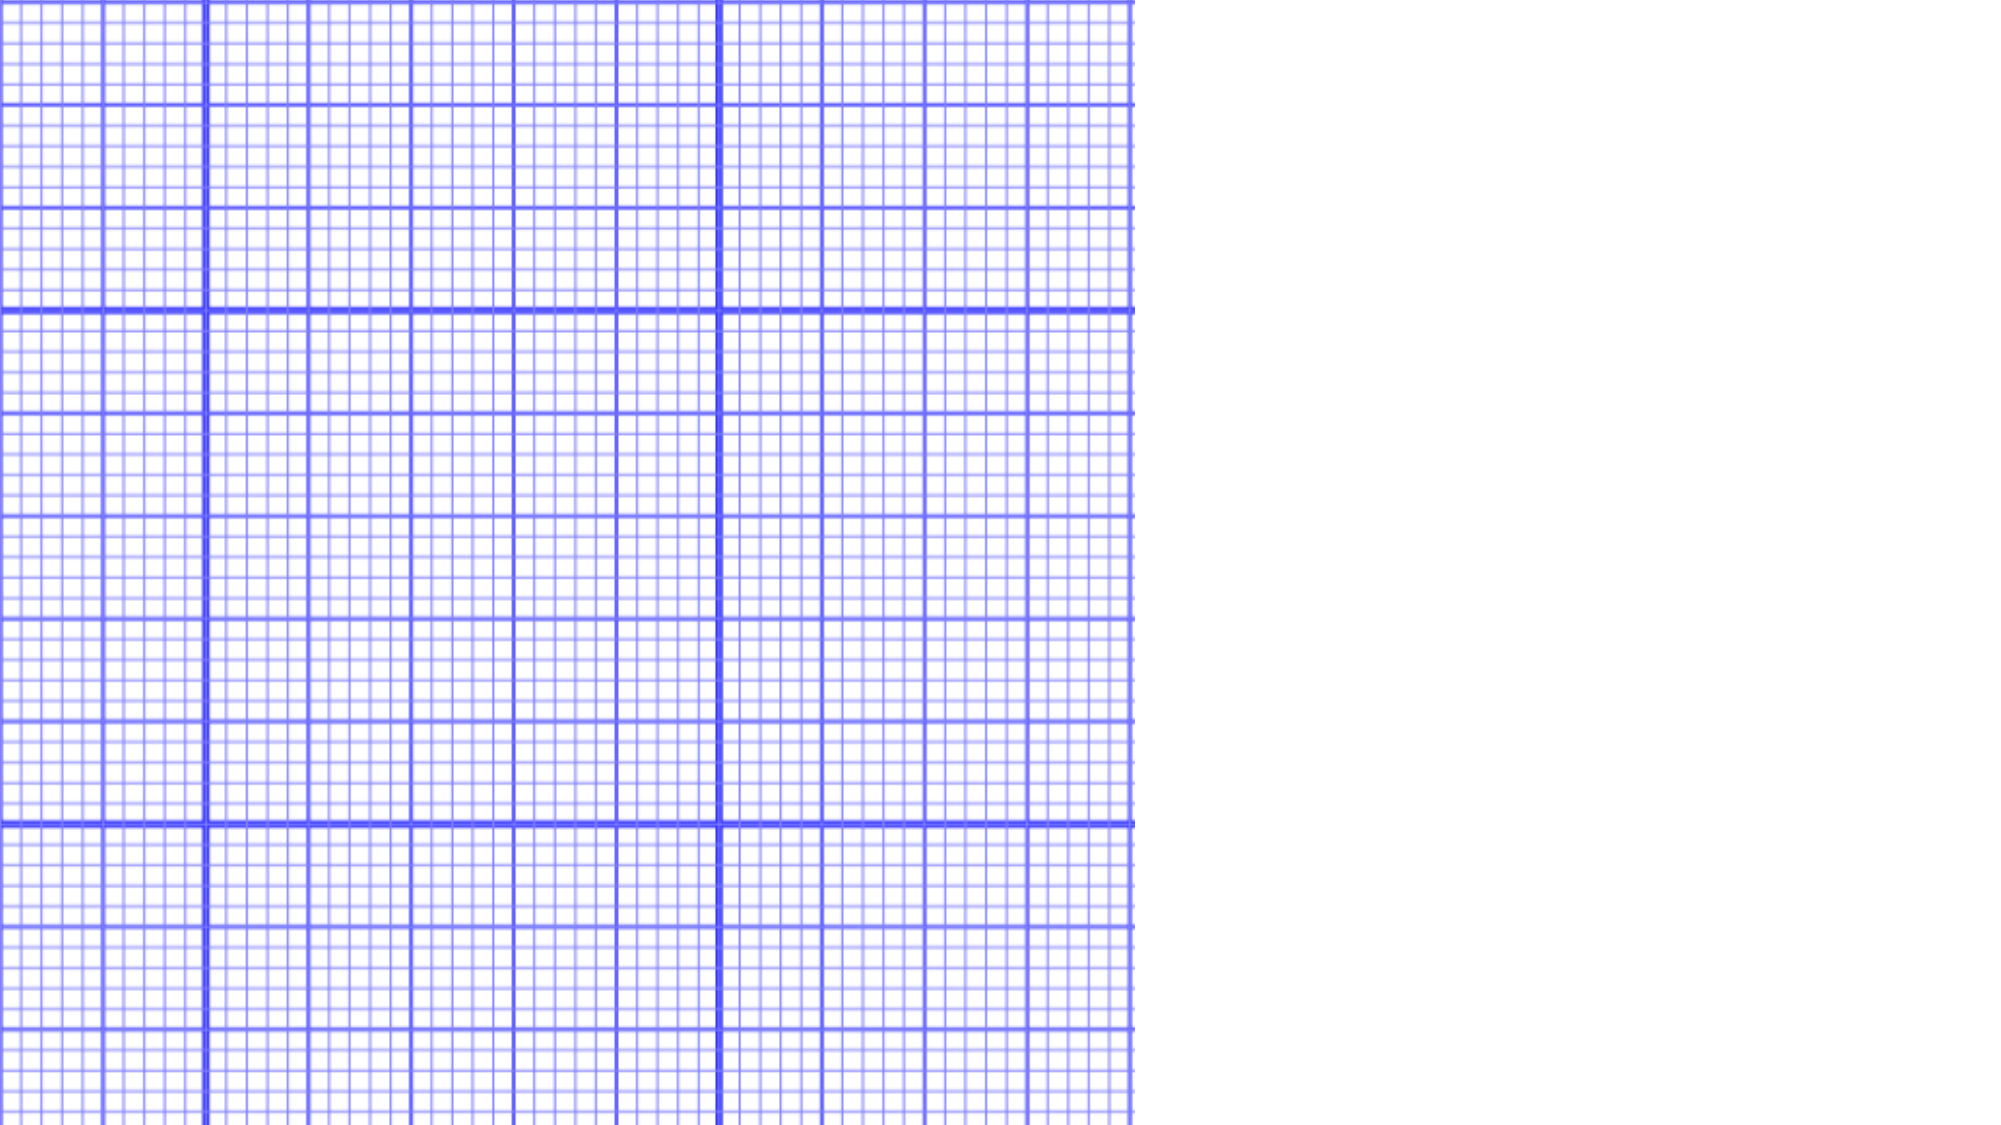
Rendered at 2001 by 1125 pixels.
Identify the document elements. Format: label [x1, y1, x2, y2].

list [0, 0, 1135, 1125]
